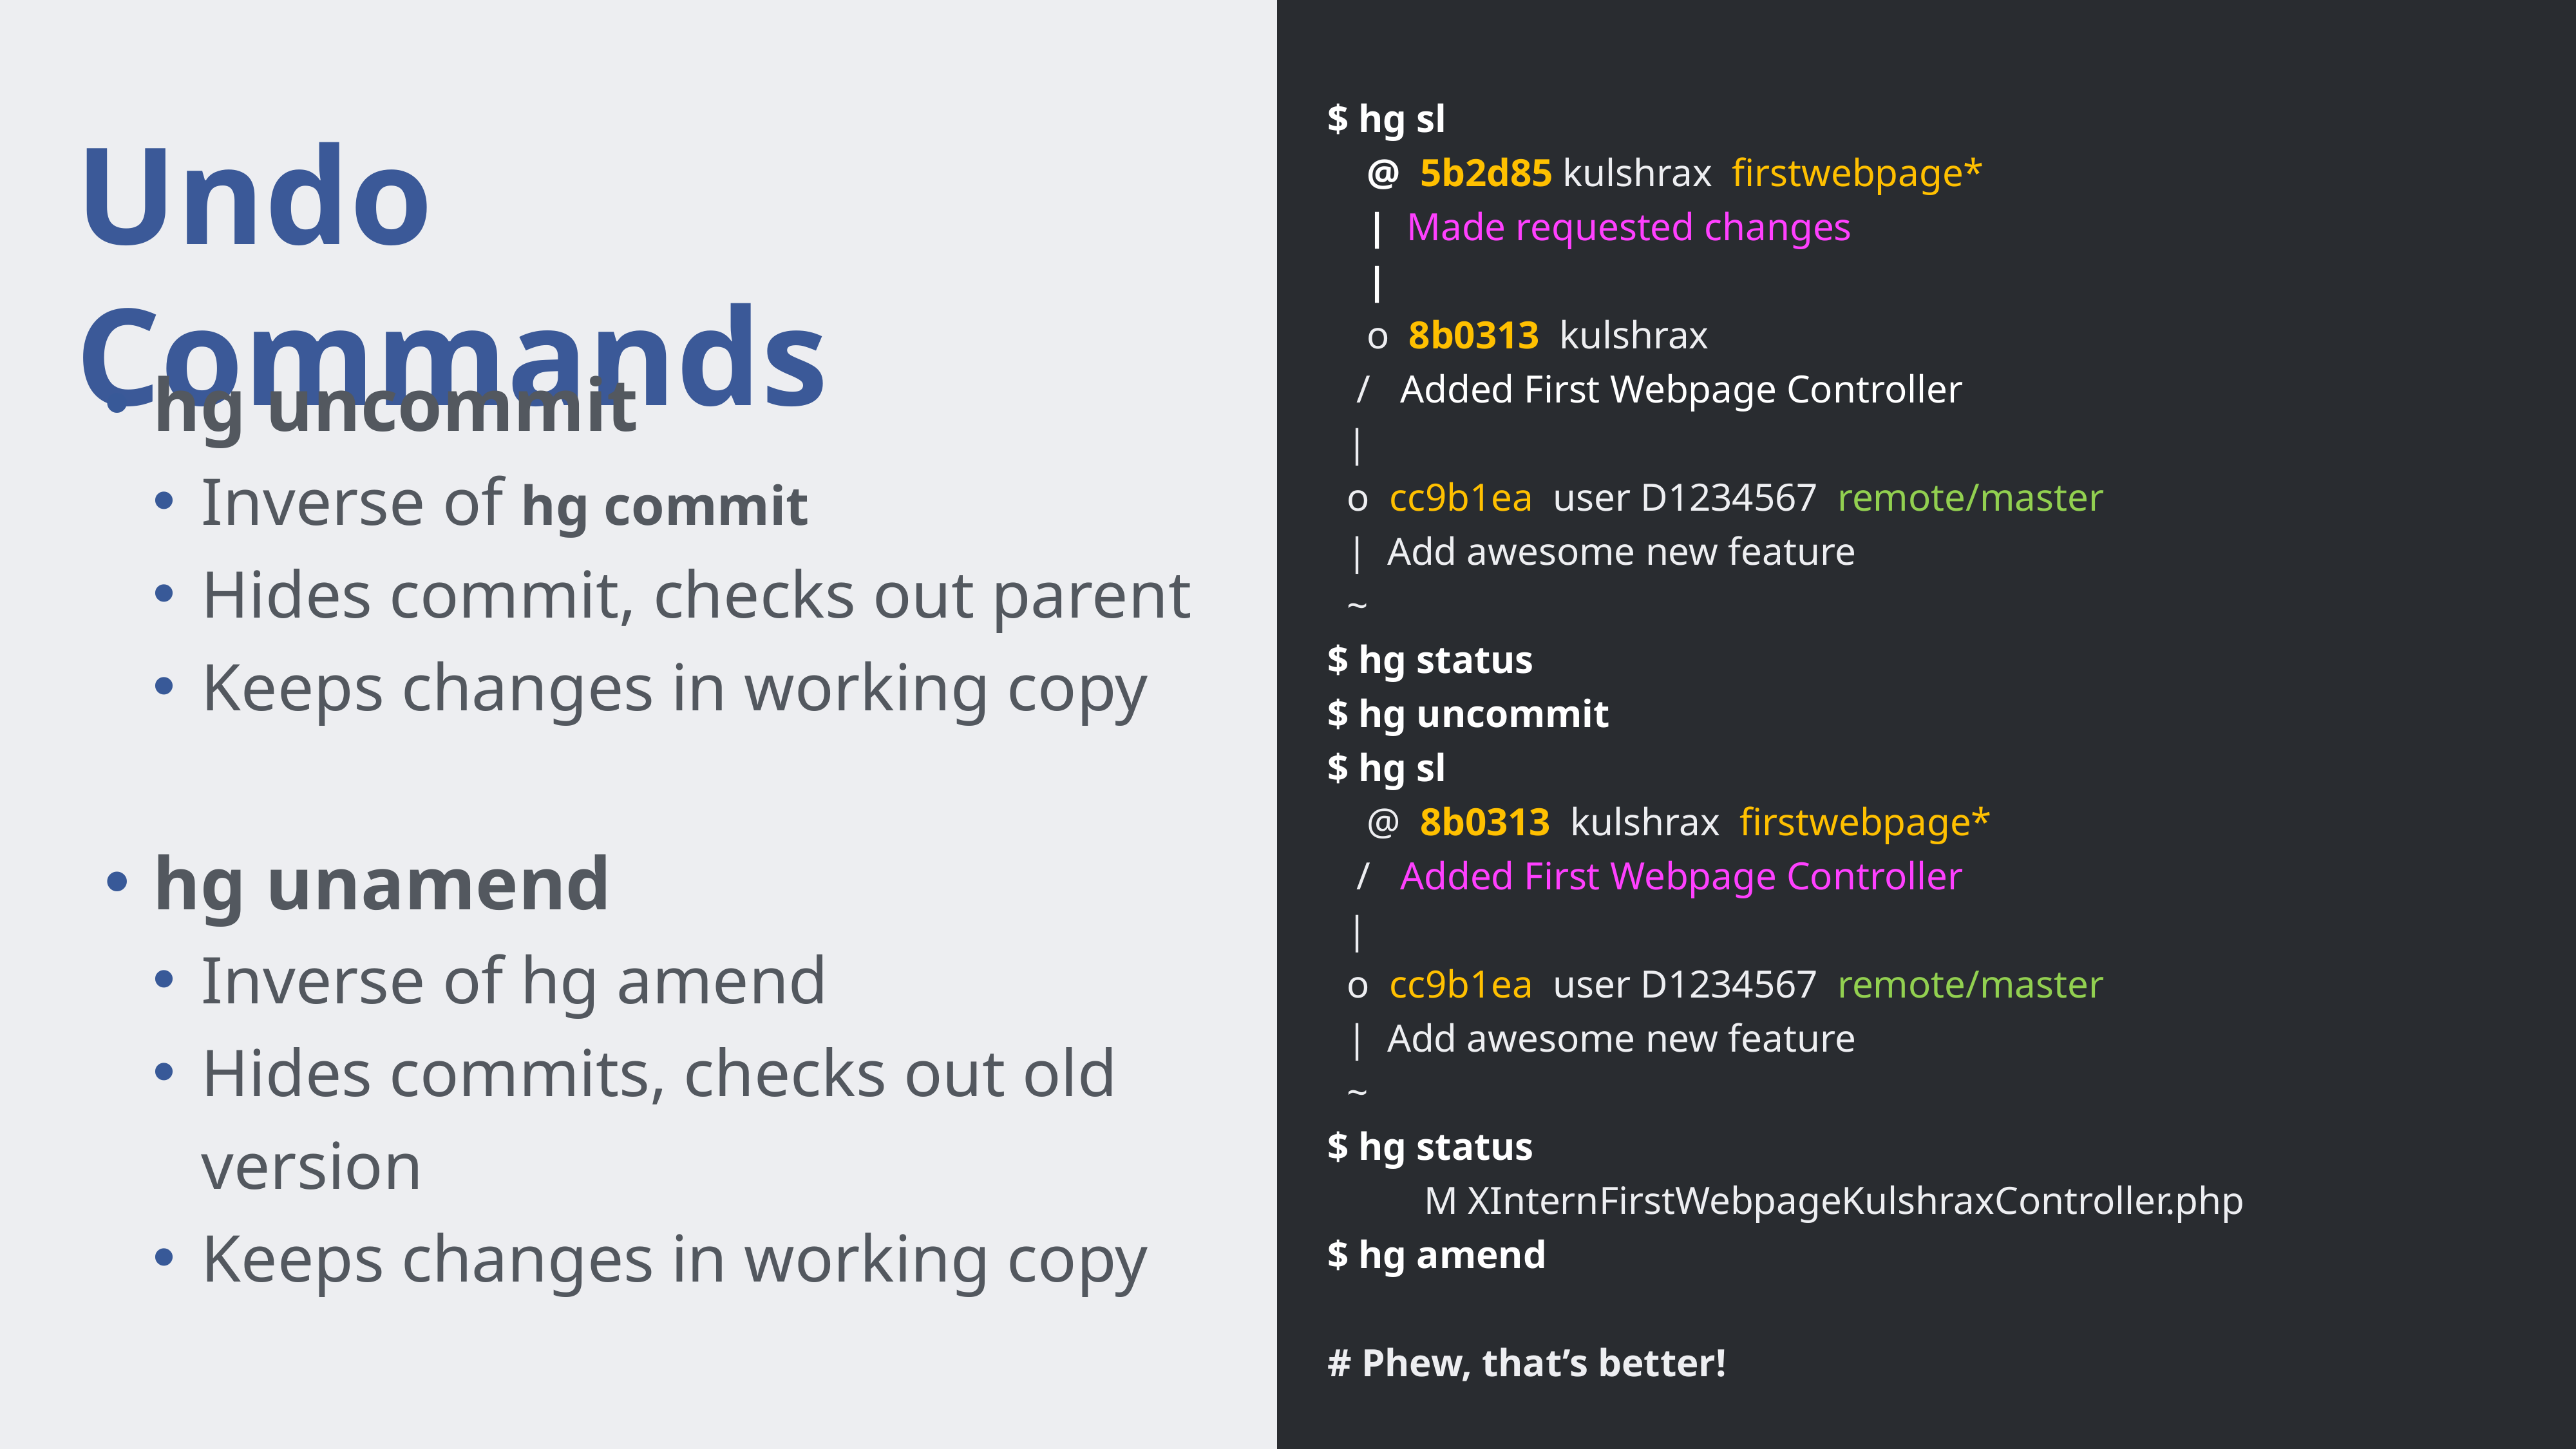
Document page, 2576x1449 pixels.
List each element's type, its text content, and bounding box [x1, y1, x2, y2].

title Undo Commands [75, 109, 1214, 305]
list hg uncommit Inverse of hg commit Hides commit, checks out parent Keeps changes in working copy hg unamend Inverse of hg amend Hides commits, checks out old version Keeps changes in working copy [56, 341, 1233, 1059]
text_box [1277, 0, 2576, 1449]
text_box $ hg sl @ 5b2d85 kulshrax firstwebpage* | Made requested changes | o 8b0313 kulshrax / Added First Webpage Controller | o cc9b1ea user D1234567 remote/master | Add awesome new feature ~ $ hg status $ hg uncommit $ hg sl @ 8b0313 kulshrax firstwebpage* / Added First Webpage Controller | o cc9b1ea user D1234567 remote/master | Add awesome new feature ~ $ hg status M XInternFirstWebpageKulshraxController.php $ hg amend # Phew, that’s better! [1308, 76, 2481, 1373]
